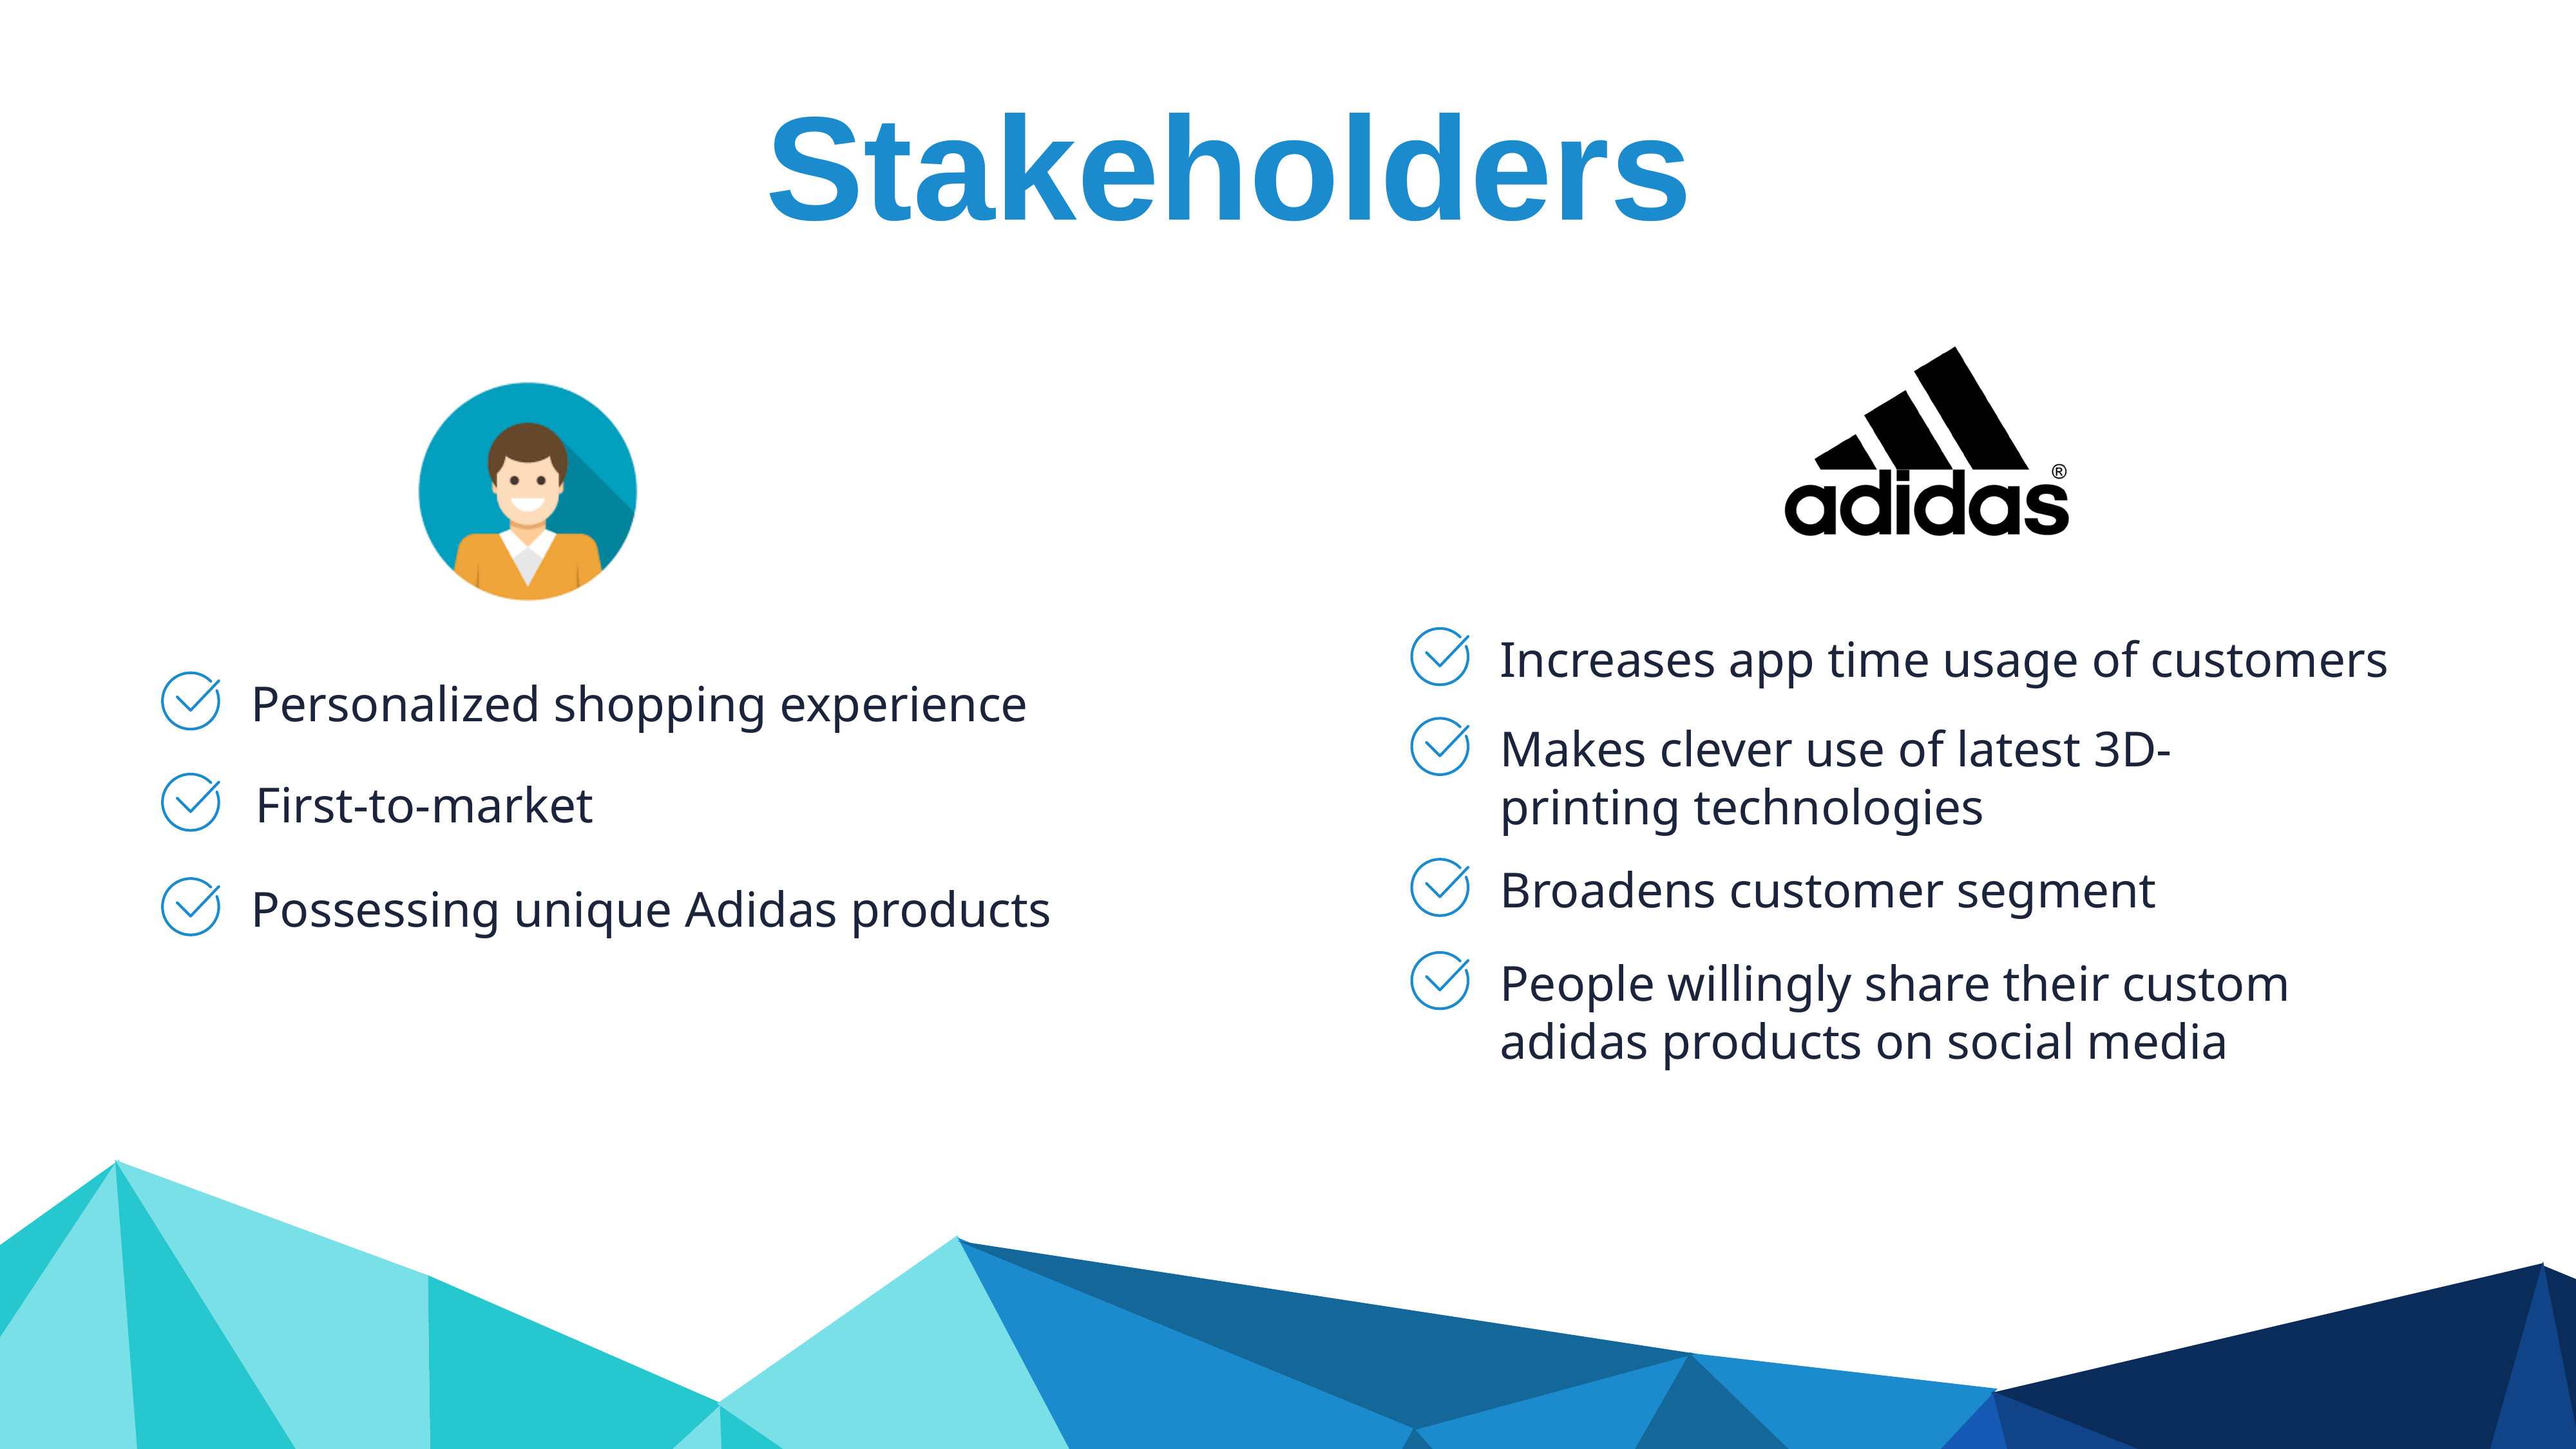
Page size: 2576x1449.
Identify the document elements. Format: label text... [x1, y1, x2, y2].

text_box [1410, 858, 1470, 917]
text_box Broadens customer segment [1490, 855, 2332, 948]
text_box [161, 772, 220, 832]
text_box [161, 671, 220, 731]
text_box People willingly share their custom adidas products on social media [1490, 948, 2456, 1084]
picture [1727, 304, 2133, 575]
picture [377, 341, 680, 632]
text_box Possessing unique Adidas products [241, 874, 1082, 967]
text_box [1410, 951, 1470, 1010]
text_box Personalized shopping experience [241, 668, 1082, 762]
text_box [161, 877, 220, 936]
text_box Makes clever use of latest 3D-printing technologies [1490, 714, 2332, 808]
text_box Increases app time usage of customers [1490, 623, 2506, 717]
text_box First-to-market [245, 770, 812, 838]
text_box [1410, 627, 1470, 687]
text_box [1410, 717, 1470, 776]
text_box Stakeholders [392, 68, 2066, 265]
